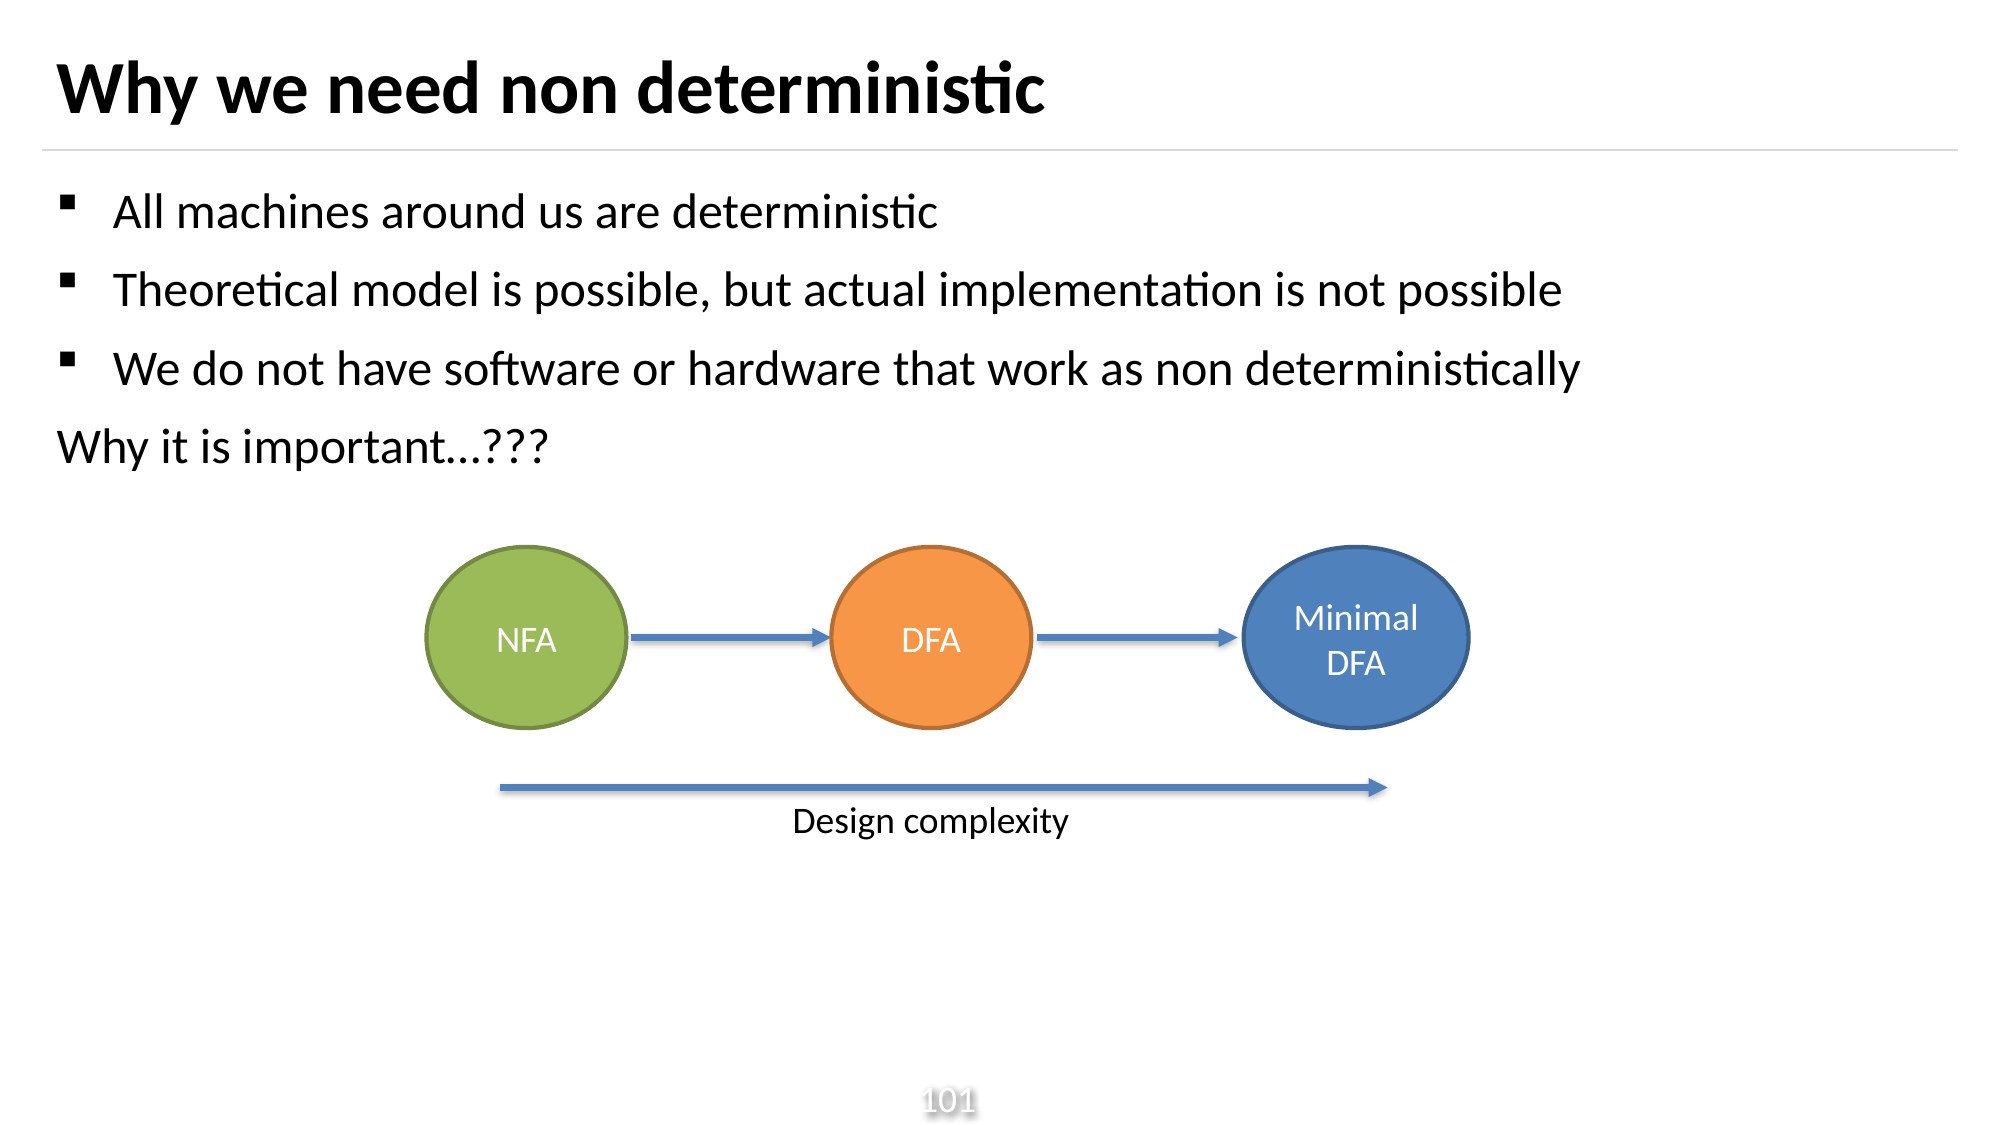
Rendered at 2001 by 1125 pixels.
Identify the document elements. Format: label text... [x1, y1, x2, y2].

list All machines around us are deterministic Theoretical model is possible, but actual implementation is not possible We do not have software or hardware that work as non deterministically Why it is important…??? [41, 162, 1959, 1038]
text_box DFA [829, 544, 1034, 731]
text_box NFA [424, 544, 629, 731]
title Why we need non deterministic [41, 17, 1959, 150]
text_box Design complexity [777, 796, 1085, 849]
text_box Minimal DFA [1241, 544, 1471, 731]
